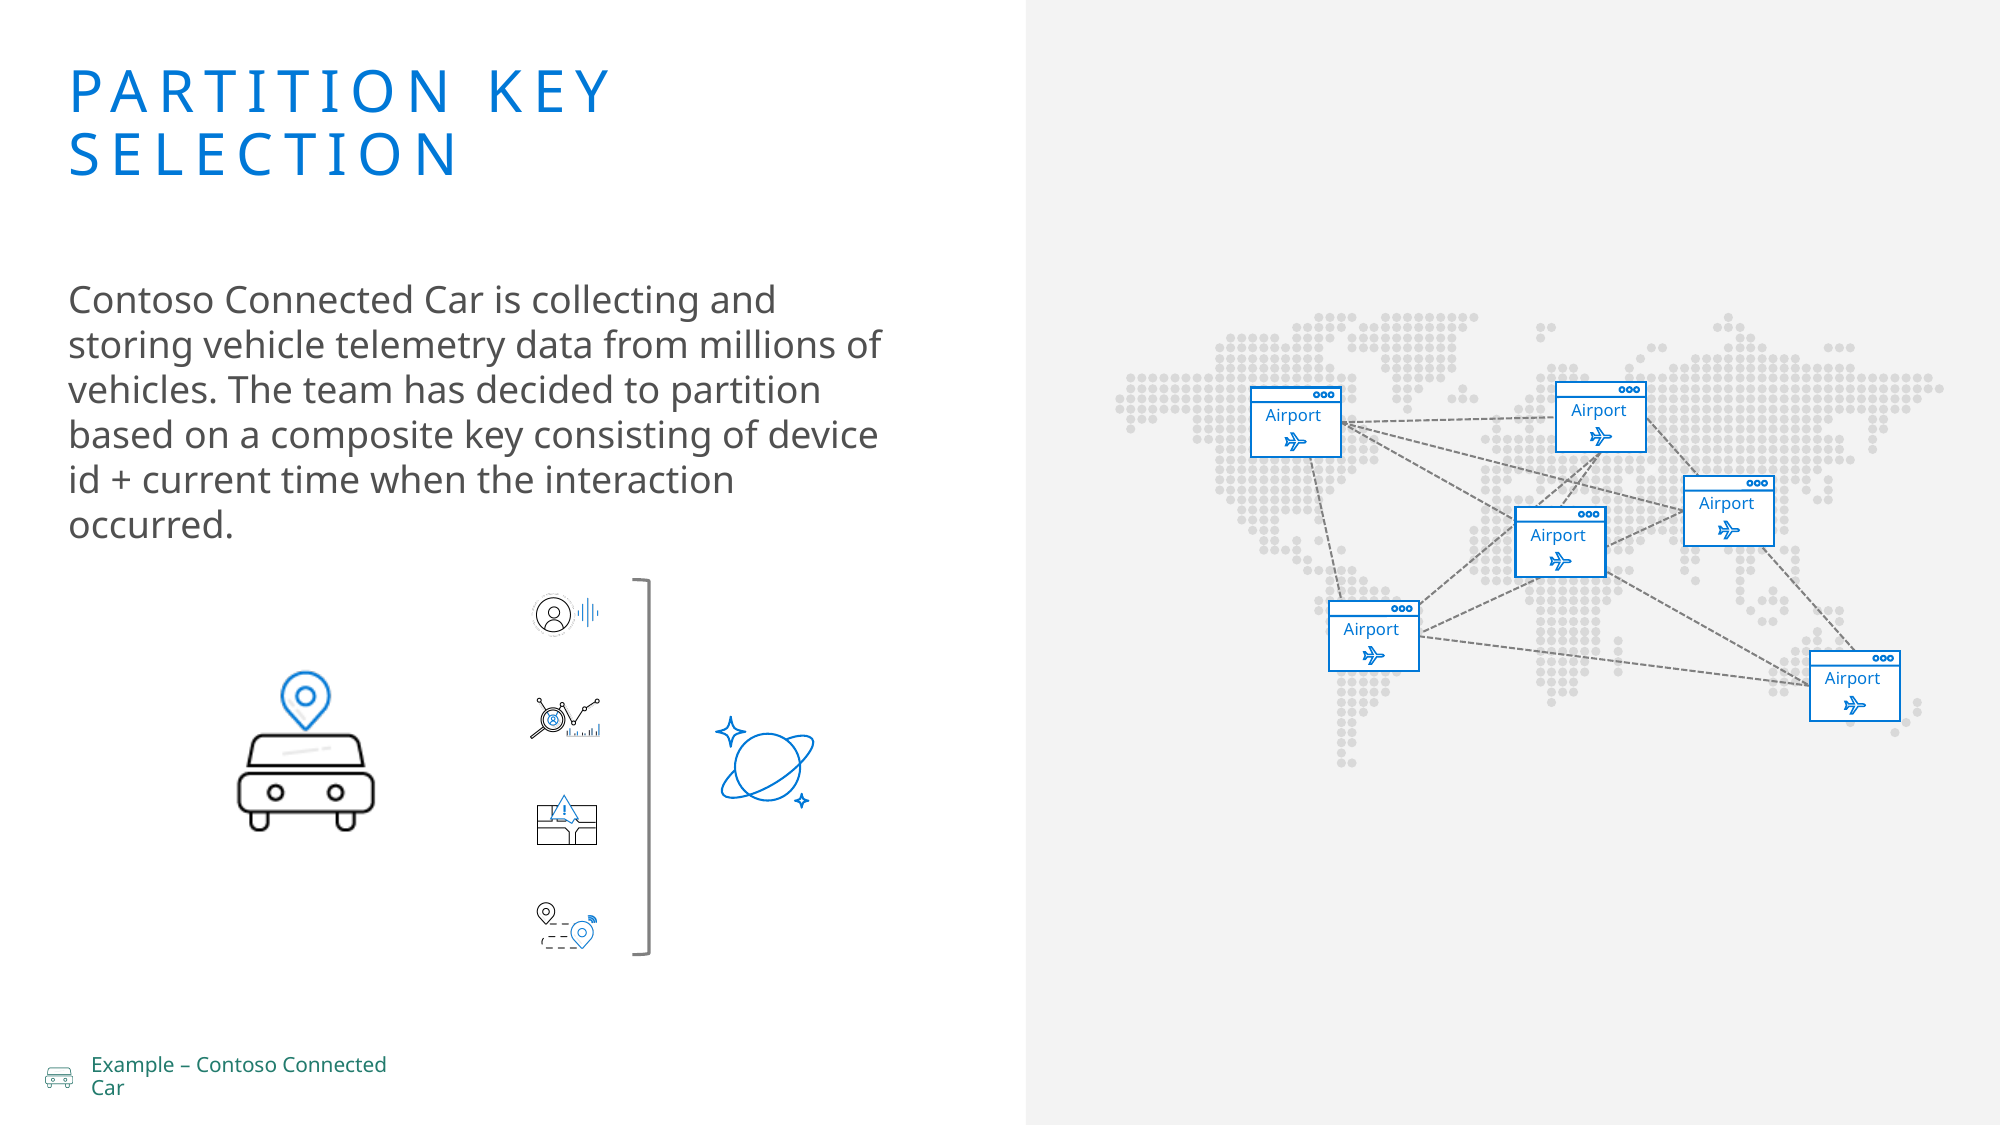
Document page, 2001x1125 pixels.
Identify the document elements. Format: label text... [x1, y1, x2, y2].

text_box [1341, 416, 1555, 422]
text_box [1380, 354, 1391, 373]
text_box [1923, 384, 1933, 394]
text_box [1702, 354, 1733, 383]
text_box [1768, 354, 1778, 383]
text_box [1912, 384, 1922, 404]
text_box [1723, 343, 1733, 353]
text_box [1126, 384, 1136, 434]
text_box [1325, 363, 1335, 383]
text_box [1292, 322, 1313, 353]
text_box [1535, 363, 1557, 383]
text_box [1292, 458, 1302, 515]
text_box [1809, 650, 1901, 721]
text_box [1340, 422, 1811, 687]
text_box [1336, 312, 1346, 333]
text_box [632, 578, 650, 956]
text_box [1159, 384, 1169, 414]
text_box [1657, 343, 1668, 353]
text_box [1779, 384, 1789, 416]
text_box [1447, 354, 1457, 373]
text_box [1768, 687, 1778, 697]
text_box [1259, 333, 1269, 353]
picture [190, 663, 428, 838]
text_box [1812, 363, 1833, 383]
text_box [1259, 458, 1269, 555]
text_box [1292, 535, 1302, 565]
text_box [1148, 373, 1158, 383]
text_box [1790, 354, 1800, 383]
text_box [1358, 322, 1379, 353]
text_box [1558, 363, 1579, 381]
text_box [1137, 373, 1147, 383]
text_box [1436, 354, 1446, 383]
text_box [1901, 717, 1911, 728]
text_box [1868, 384, 1889, 455]
text_box [1680, 384, 1701, 416]
text_box [1635, 354, 1646, 364]
text_box [1192, 384, 1202, 444]
title PARTITION KEY SELECTION [44, 47, 908, 208]
text_box [1137, 384, 1147, 424]
text_box [1513, 384, 1555, 416]
text_box [1270, 333, 1291, 353]
text_box [1901, 384, 1911, 414]
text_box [527, 583, 603, 953]
text_box [1746, 333, 1756, 353]
text_box [1126, 373, 1136, 383]
text_box [1469, 394, 1479, 404]
text_box [1801, 363, 1811, 383]
text_box [1912, 373, 1922, 383]
text_box [1458, 312, 1468, 333]
text_box [1170, 384, 1180, 414]
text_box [1683, 475, 1775, 546]
text_box [1779, 354, 1789, 383]
text_box [1624, 363, 1634, 381]
text_box [1458, 384, 1468, 404]
text_box [1635, 373, 1656, 383]
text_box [1250, 387, 1341, 458]
text_box [1801, 384, 1811, 416]
text_box [1834, 363, 1855, 383]
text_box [1422, 511, 1685, 632]
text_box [715, 716, 822, 808]
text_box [1515, 506, 1606, 577]
text_box [1735, 322, 1745, 353]
text_box [1115, 394, 1125, 414]
text_box [1702, 384, 1733, 416]
text_box [1856, 384, 1867, 414]
text_box [1203, 384, 1214, 444]
text_box [1347, 312, 1357, 323]
text_box [1392, 312, 1413, 353]
text_box [1890, 373, 1900, 383]
text_box [1901, 373, 1911, 383]
text_box [1447, 394, 1457, 404]
text_box [1845, 722, 1855, 728]
text_box [1248, 354, 1258, 383]
text_box [1646, 343, 1656, 353]
text_box [1358, 687, 1379, 717]
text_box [1555, 382, 1647, 453]
text_box [1768, 384, 1778, 416]
text_box [1868, 373, 1889, 383]
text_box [1302, 458, 1340, 659]
text_box [1192, 373, 1202, 383]
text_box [44, 1065, 422, 1089]
text_box [1414, 312, 1435, 353]
text_box [1237, 333, 1247, 353]
text_box [1923, 373, 1933, 383]
text_box [1856, 373, 1867, 383]
text_box [1757, 384, 1767, 416]
text_box [1535, 322, 1557, 343]
text_box [1325, 312, 1335, 343]
text_box [1347, 373, 1357, 383]
text_box [1823, 343, 1833, 353]
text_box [1328, 601, 1419, 672]
text_box [1248, 333, 1258, 353]
text_box [1336, 678, 1346, 768]
text_box [1347, 758, 1357, 768]
text_box [1890, 727, 1900, 738]
text_box [1248, 456, 1258, 535]
text_box [1647, 384, 1656, 416]
text_box [1148, 384, 1158, 424]
text_box [1170, 373, 1180, 383]
text_box [1215, 354, 1236, 383]
text_box [1790, 384, 1800, 416]
text_box [1735, 354, 1745, 383]
text_box [1680, 354, 1701, 383]
text_box [1347, 333, 1357, 353]
text_box [1215, 333, 1236, 353]
text_box [1657, 363, 1679, 383]
text_box [1215, 384, 1236, 505]
text_box [1159, 373, 1169, 383]
text_box [1314, 312, 1324, 353]
text_box [1779, 687, 1789, 697]
text_box [1757, 354, 1767, 383]
text_box [1336, 373, 1346, 383]
text_box [1414, 354, 1435, 383]
text_box [1237, 354, 1247, 383]
text_box [1580, 373, 1590, 381]
text_box [1337, 384, 1346, 404]
text_box [1181, 373, 1191, 383]
text_box [1314, 354, 1324, 383]
text_box [1292, 354, 1313, 383]
text_box [1912, 697, 1922, 717]
list Contoso Connected Car is collecting and storing vehicle telemetry data from millions of vehicles. The team has decided to partition based on a composite key consisting of device id + current time when the interaction occurred. [44, 261, 908, 929]
text_box [1270, 458, 1291, 555]
text_box [1237, 384, 1247, 525]
text_box [1746, 384, 1756, 416]
text_box [1735, 384, 1745, 416]
text_box [1657, 384, 1679, 416]
text_box [1712, 312, 1733, 333]
text_box [1834, 343, 1855, 353]
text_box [1340, 422, 1685, 511]
text_box [1546, 687, 1557, 708]
text_box [1934, 384, 1944, 394]
text_box [1834, 384, 1855, 414]
text_box [1746, 354, 1756, 383]
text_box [1647, 416, 1856, 650]
text_box [1469, 312, 1479, 323]
text_box [1259, 354, 1269, 383]
text_box [1347, 384, 1357, 404]
text_box [1380, 312, 1391, 353]
text_box [1380, 687, 1391, 697]
text_box [1436, 312, 1446, 353]
text_box [1181, 384, 1191, 414]
text_box [1414, 384, 1424, 394]
text_box [1757, 343, 1767, 353]
text_box [1392, 384, 1413, 414]
text_box [1270, 354, 1291, 383]
text_box [1347, 687, 1357, 748]
text_box [1203, 373, 1214, 383]
text_box [1558, 687, 1579, 697]
text_box [1392, 354, 1413, 383]
text_box [1812, 384, 1833, 416]
text_box [1447, 312, 1457, 353]
text_box [1890, 384, 1900, 414]
